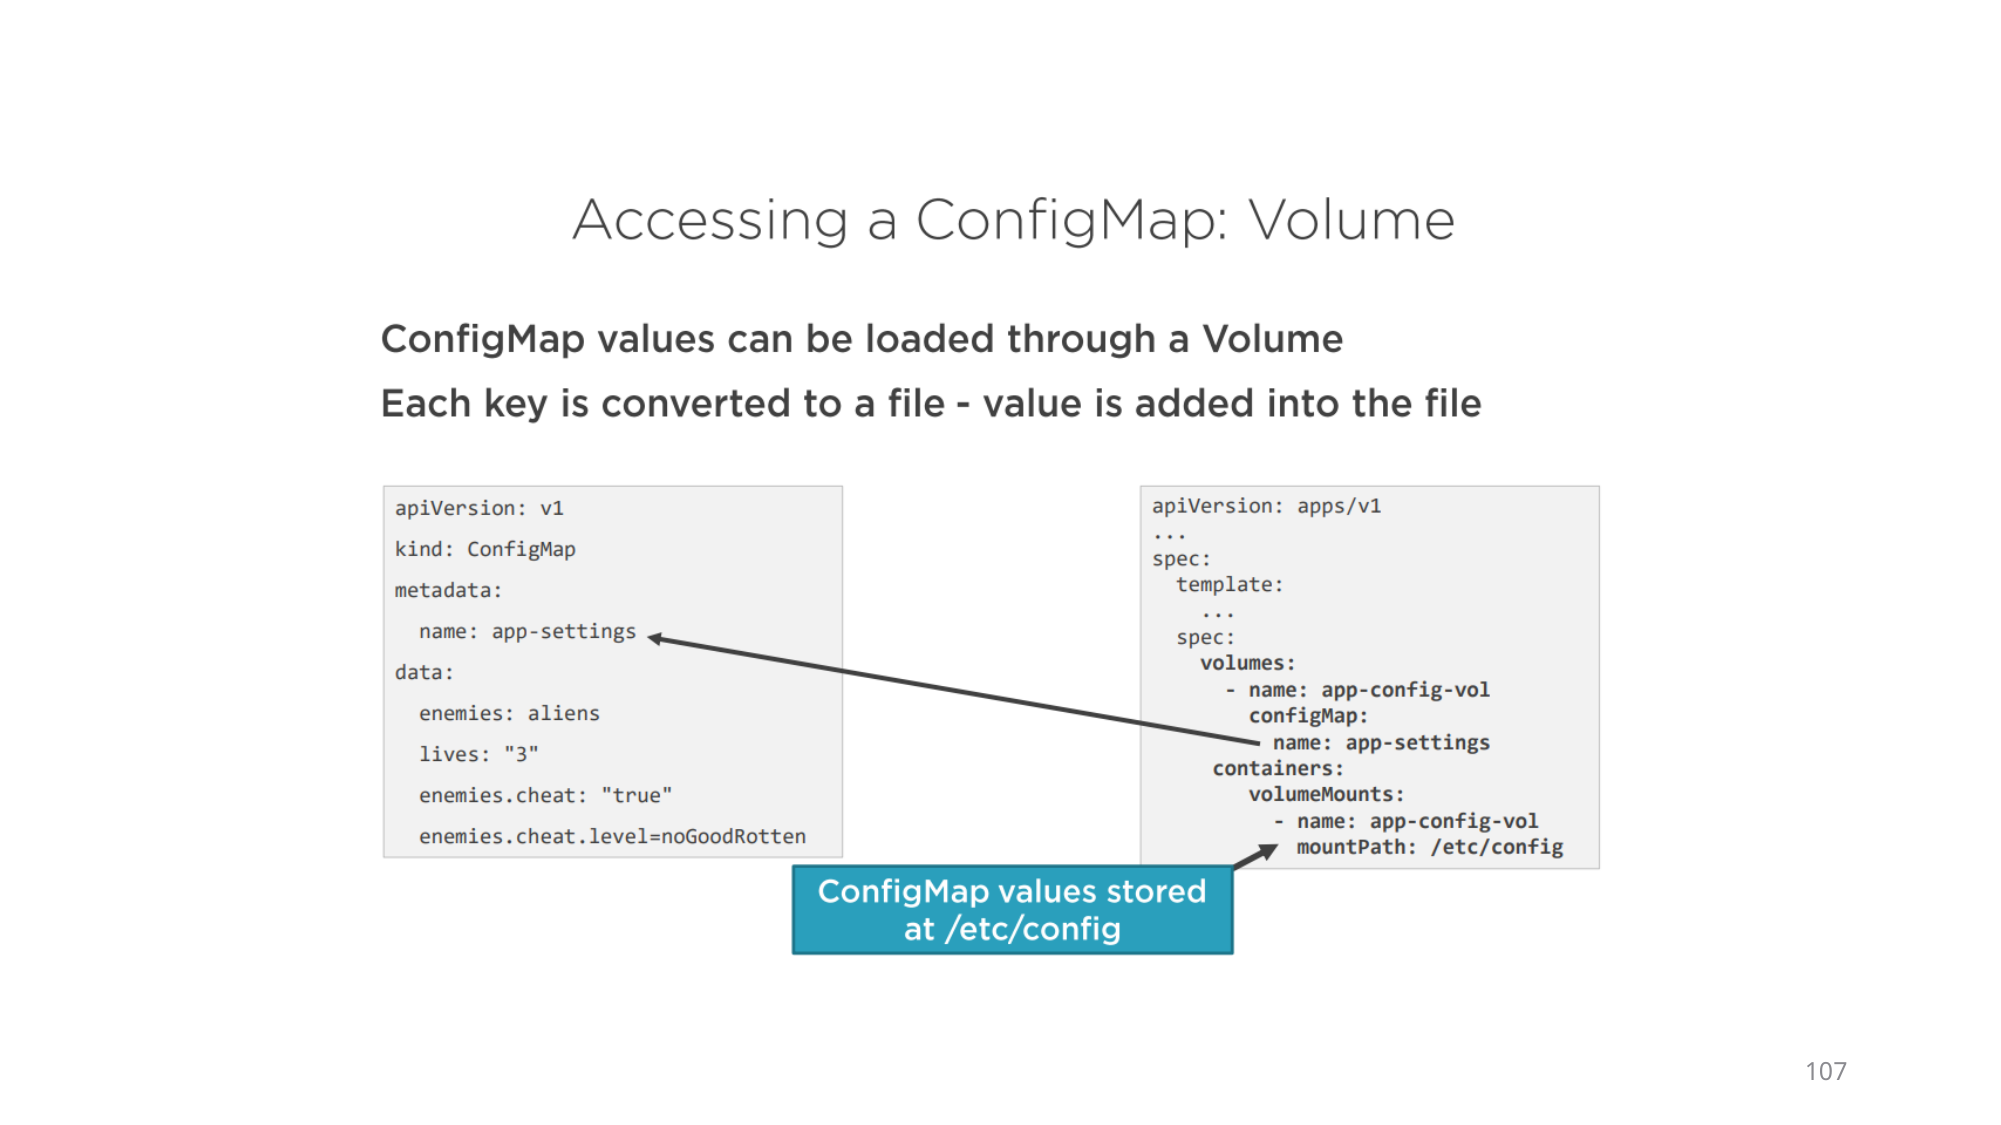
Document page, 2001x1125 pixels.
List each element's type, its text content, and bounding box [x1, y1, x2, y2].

slide_number 107 [1412, 1042, 1863, 1103]
picture [366, 168, 1634, 957]
